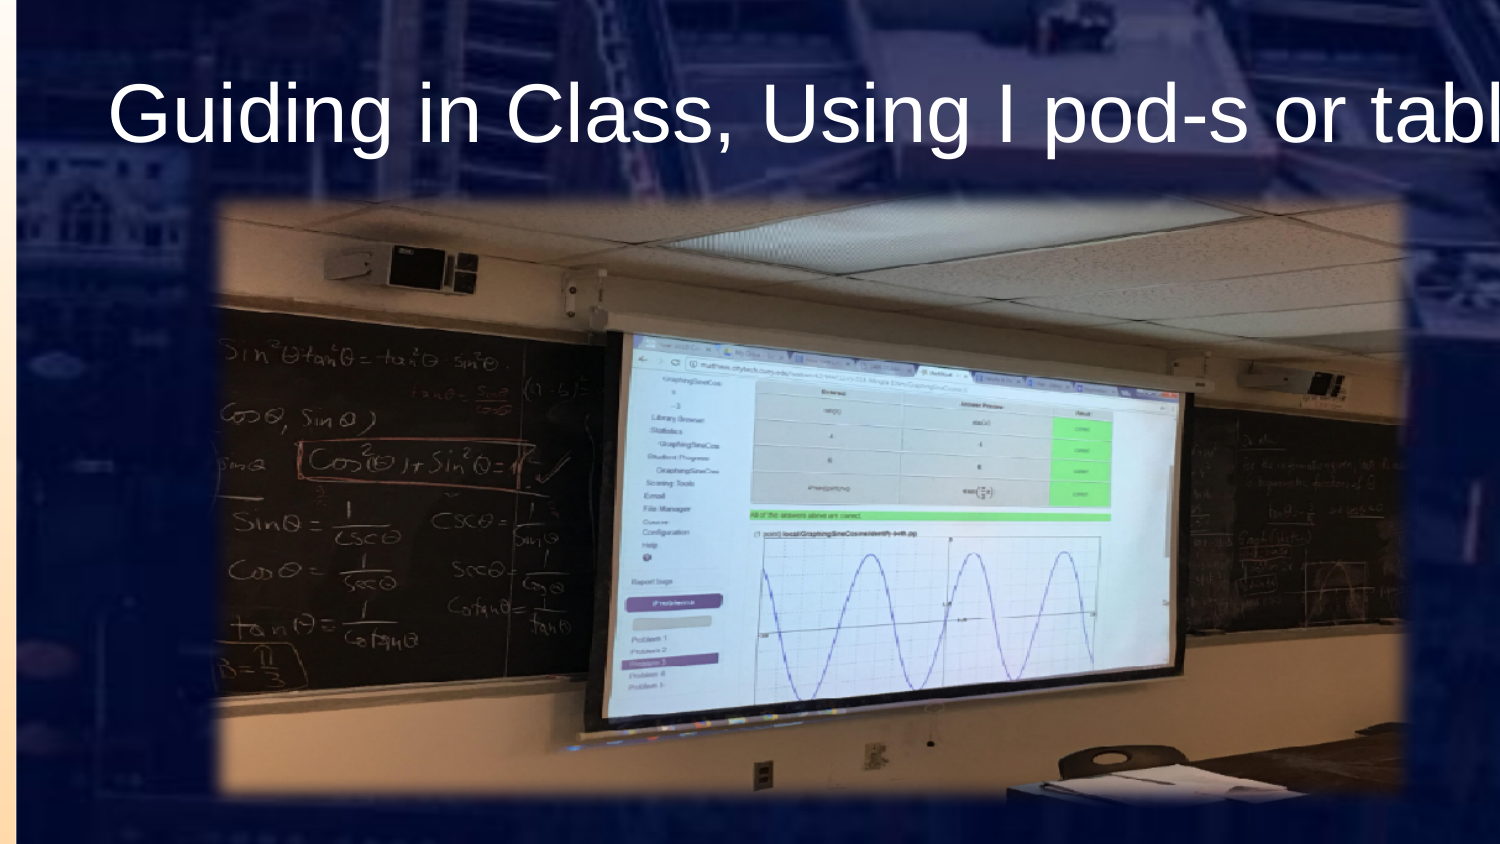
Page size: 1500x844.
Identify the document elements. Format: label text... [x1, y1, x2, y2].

picture [15, 0, 1500, 844]
title Guiding in Class, Using I pod-s or tablets [75, 33, 1500, 175]
